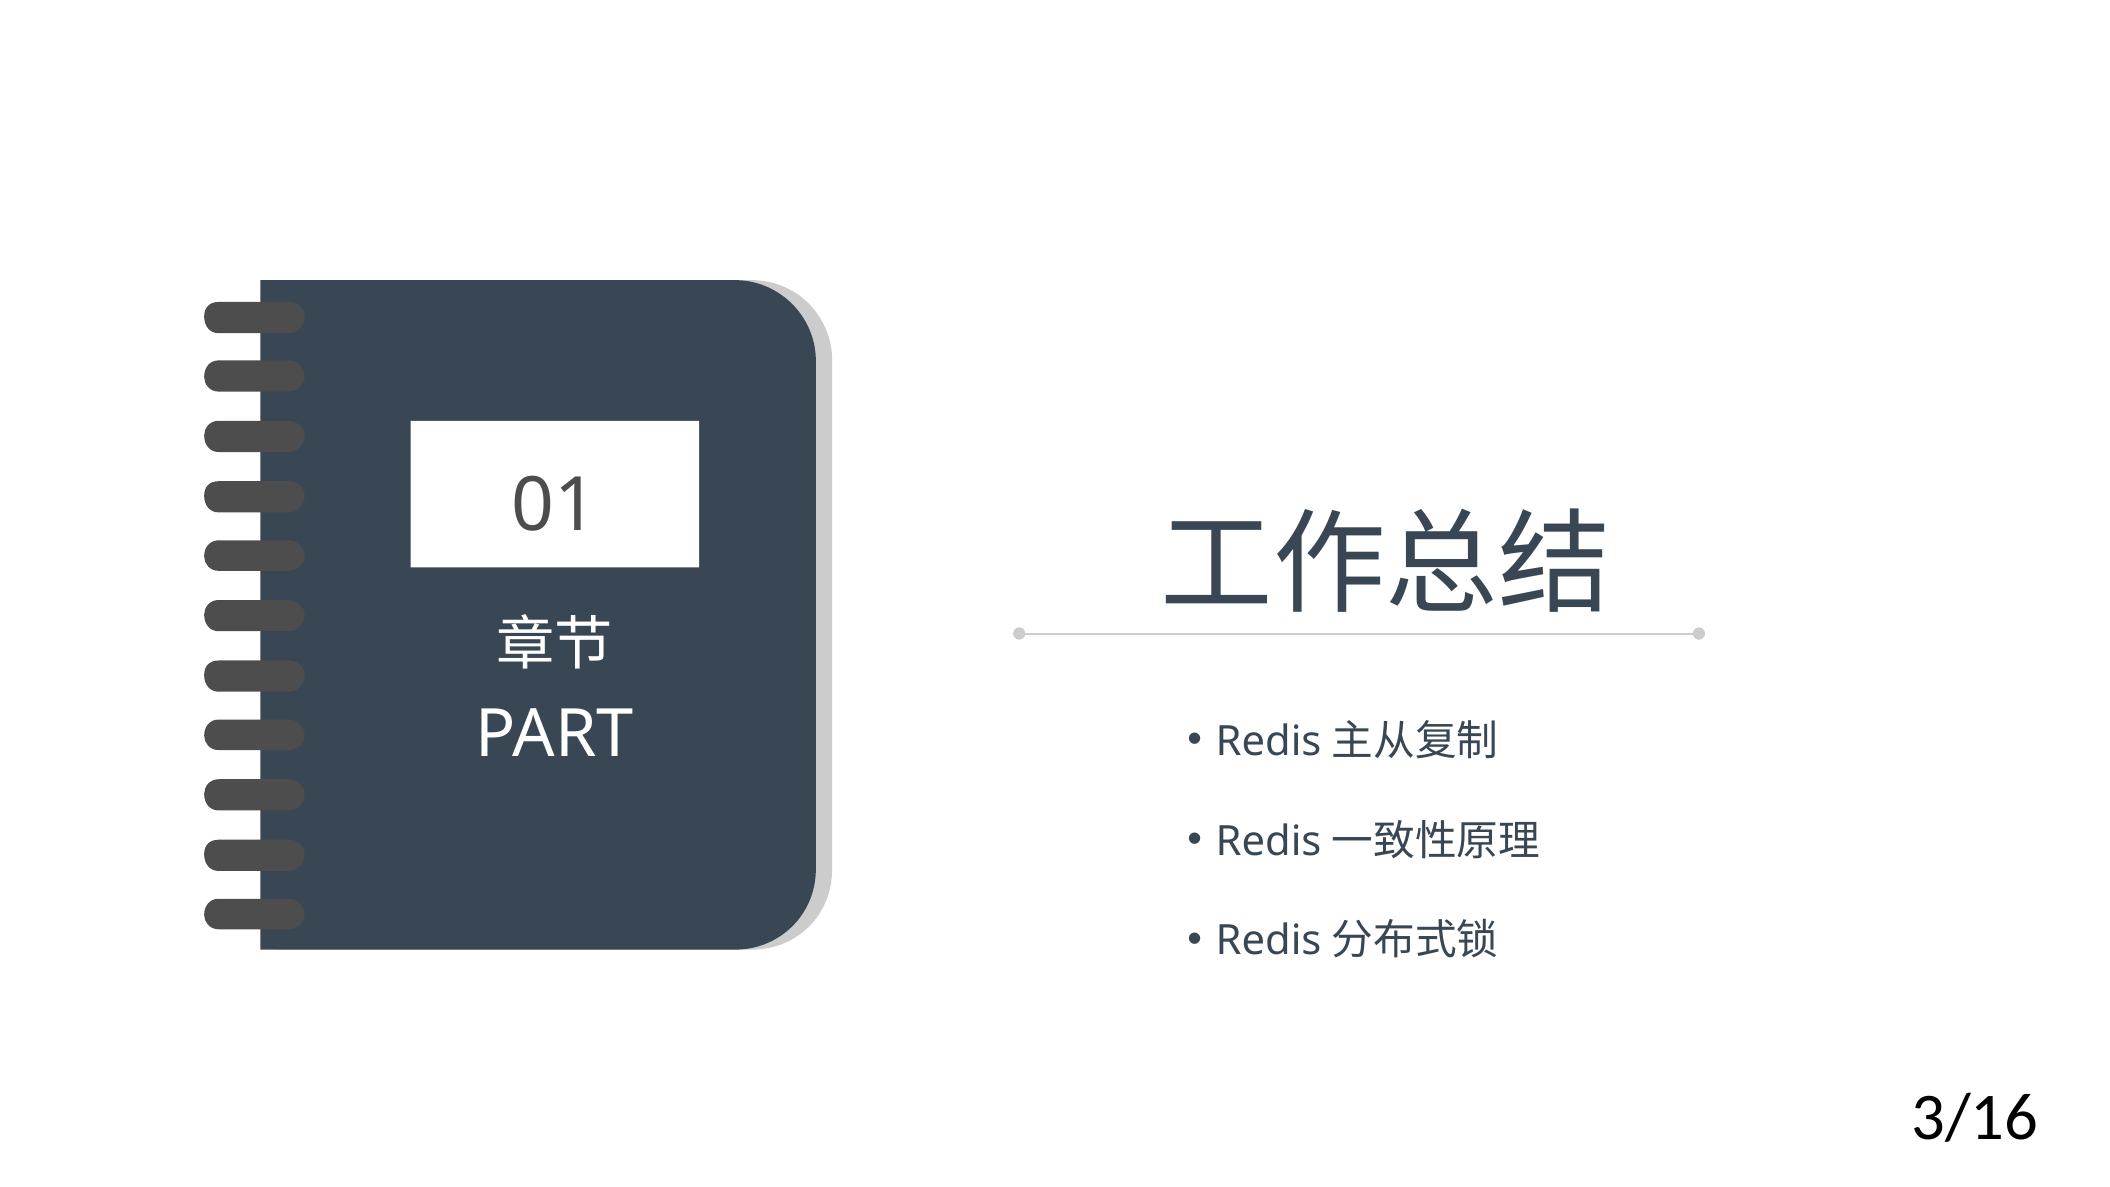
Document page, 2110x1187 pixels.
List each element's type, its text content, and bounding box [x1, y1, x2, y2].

text_box 3/16 [1896, 1065, 2110, 1158]
text_box Redis主从复制 Redis一致性原理 Redis分布式锁 [1172, 705, 1670, 971]
text_box 工作总结 [1019, 491, 1753, 627]
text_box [204, 280, 833, 950]
